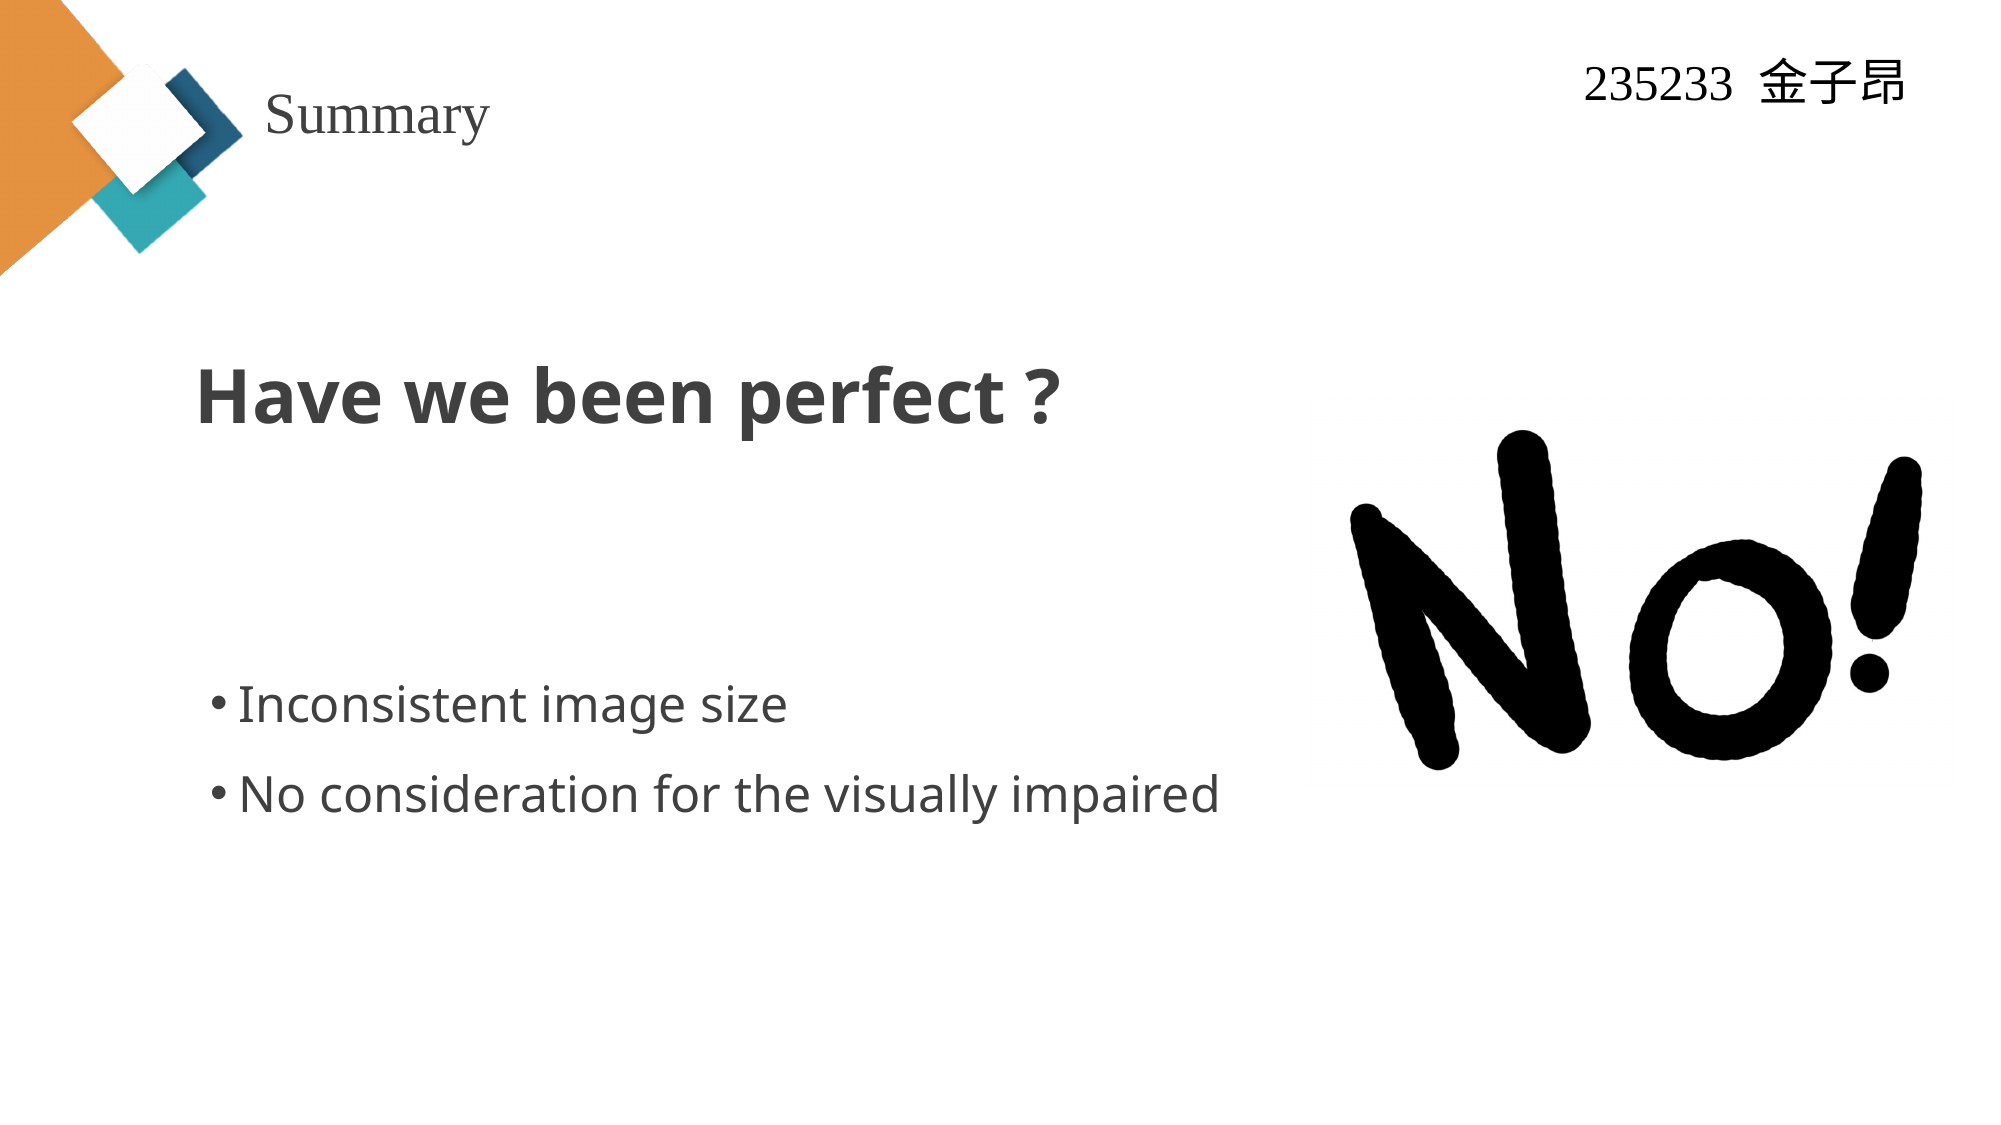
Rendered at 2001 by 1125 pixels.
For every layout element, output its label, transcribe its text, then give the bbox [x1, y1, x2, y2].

text_box Summary [249, 67, 507, 153]
picture [0, 0, 296, 337]
text_box Have we been perfect ? [179, 341, 1181, 446]
text_box 235233 金子昂 [1568, 43, 1937, 118]
picture [1305, 396, 1957, 788]
text_box Inconsistent image size No consideration for the visually impaired [195, 634, 1237, 830]
